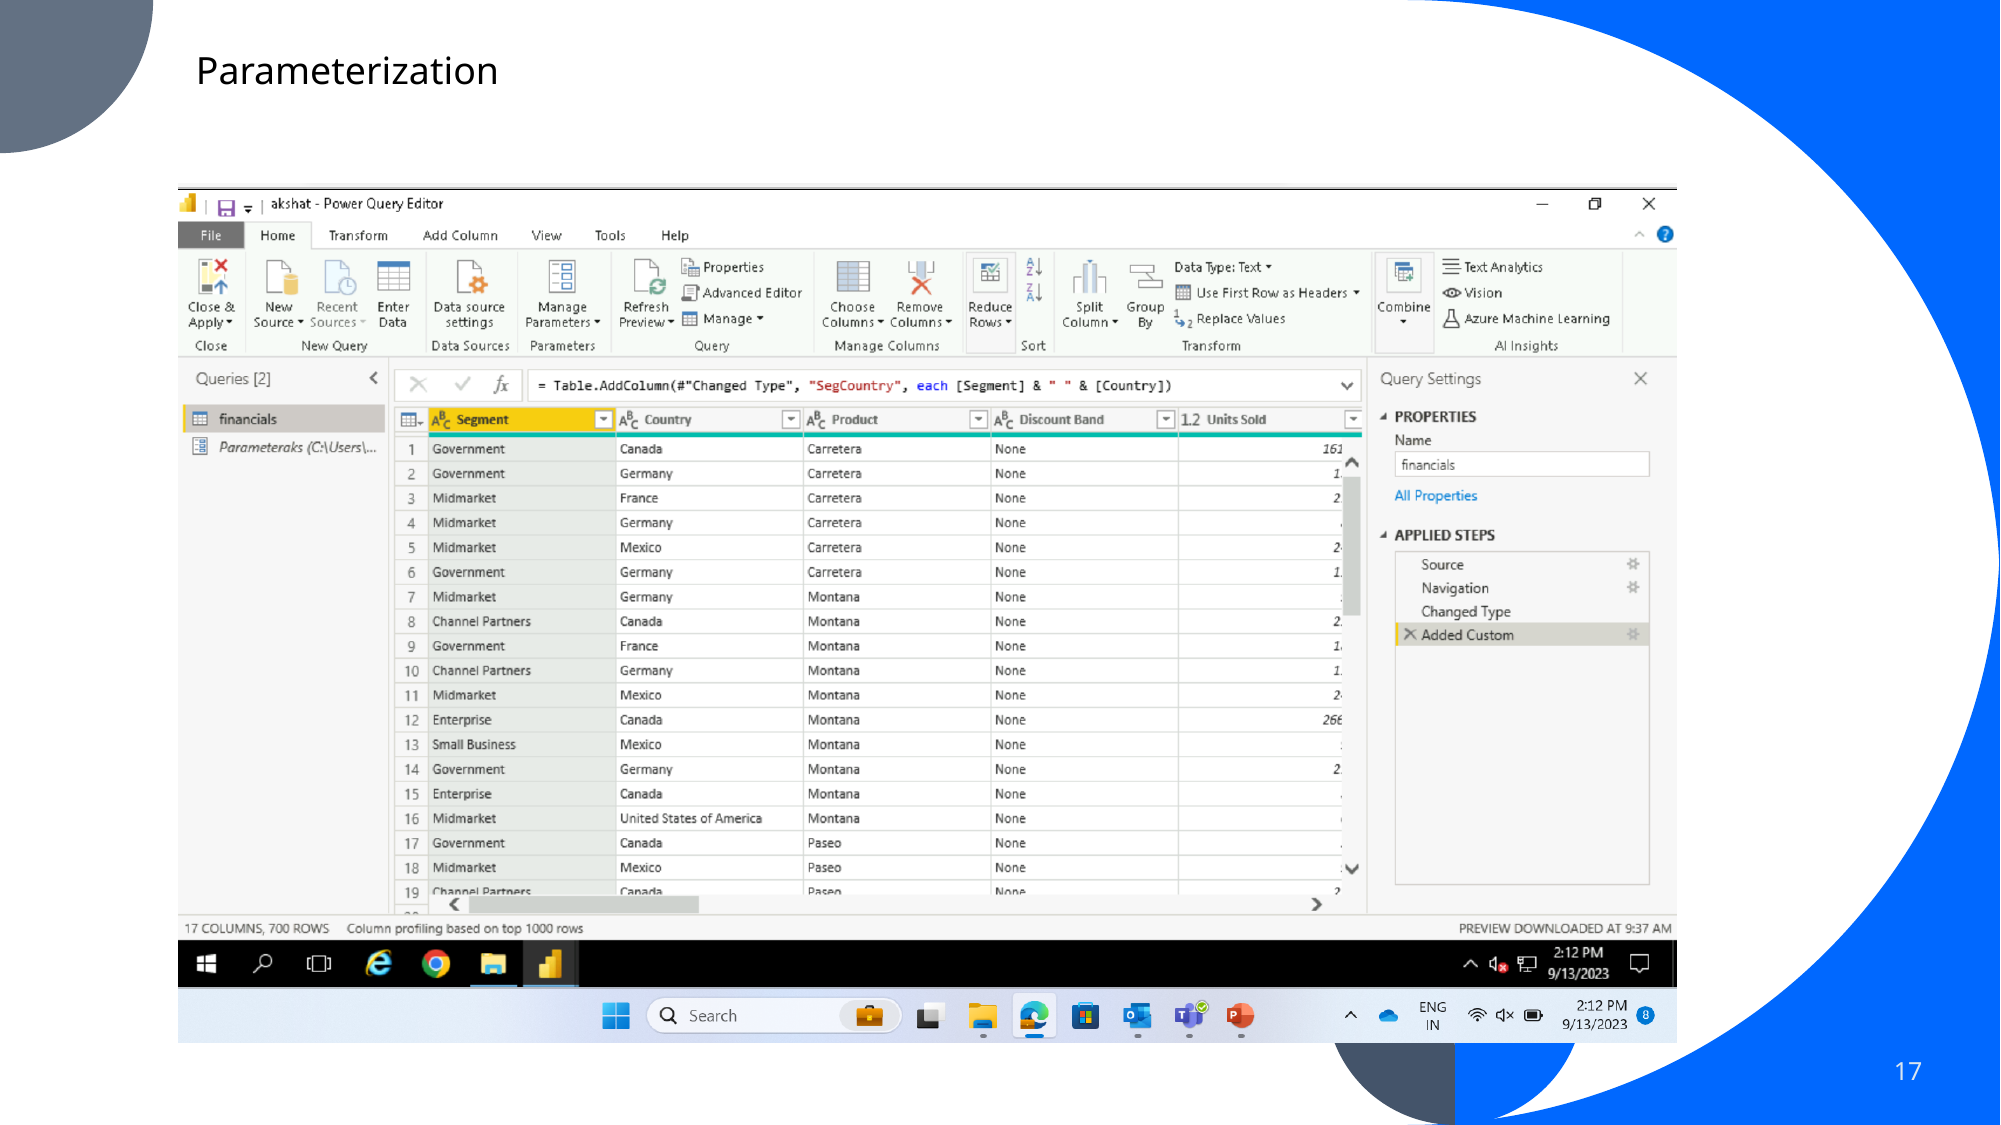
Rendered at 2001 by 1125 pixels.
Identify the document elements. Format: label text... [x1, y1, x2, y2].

slide_number 17 [1665, 1042, 1938, 1103]
text_box Parameterization [181, 39, 1050, 100]
picture [178, 183, 1678, 1043]
